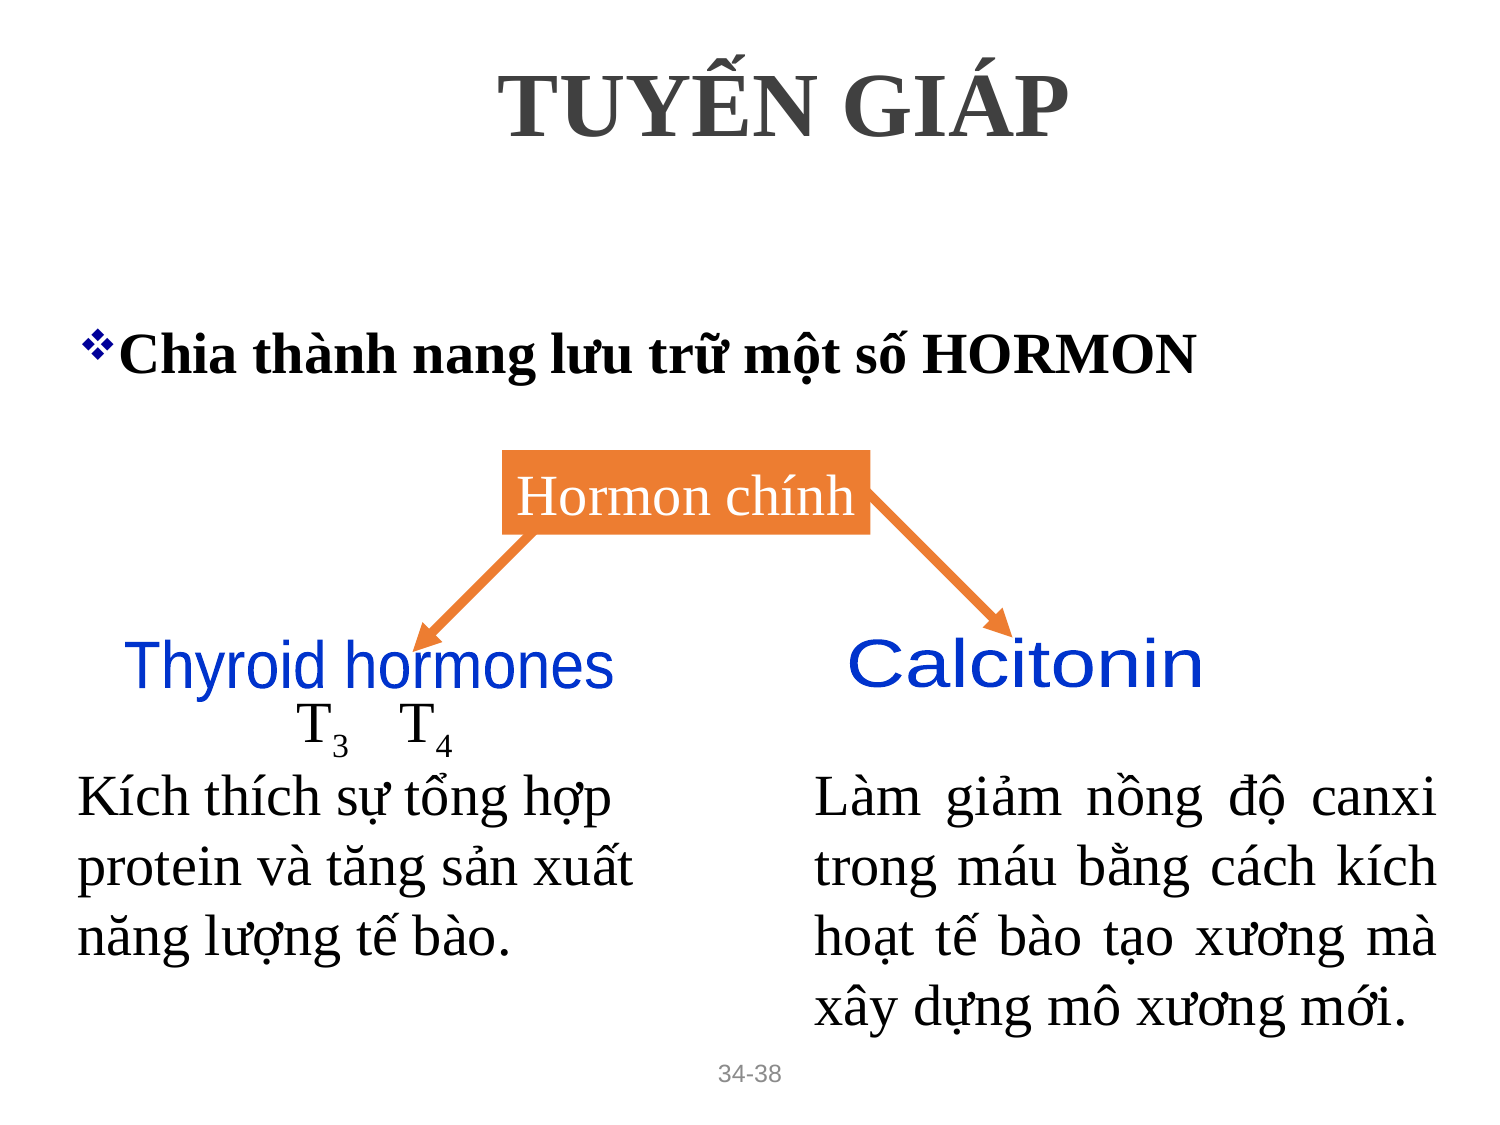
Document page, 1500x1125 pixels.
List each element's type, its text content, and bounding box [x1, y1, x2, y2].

text_box Kích thích sự tổng hợp protein và tăng sản xuất năng lượng tế bào. [62, 750, 738, 975]
title TUYẾN GIÁP [87, 12, 1500, 200]
slide_number 34-38 [512, 1042, 988, 1103]
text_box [124, 477, 613, 763]
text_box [837, 462, 1200, 688]
text_box Hormon chính [502, 450, 871, 535]
text_box Chia thành nang lưu trữ một số HORMON [63, 237, 1213, 393]
text_box Làm giảm nồng độ canxi trong máu bằng cách kích hoạt tế bào tạo xương mà xây dựng mô xương mới. [800, 749, 1453, 1045]
